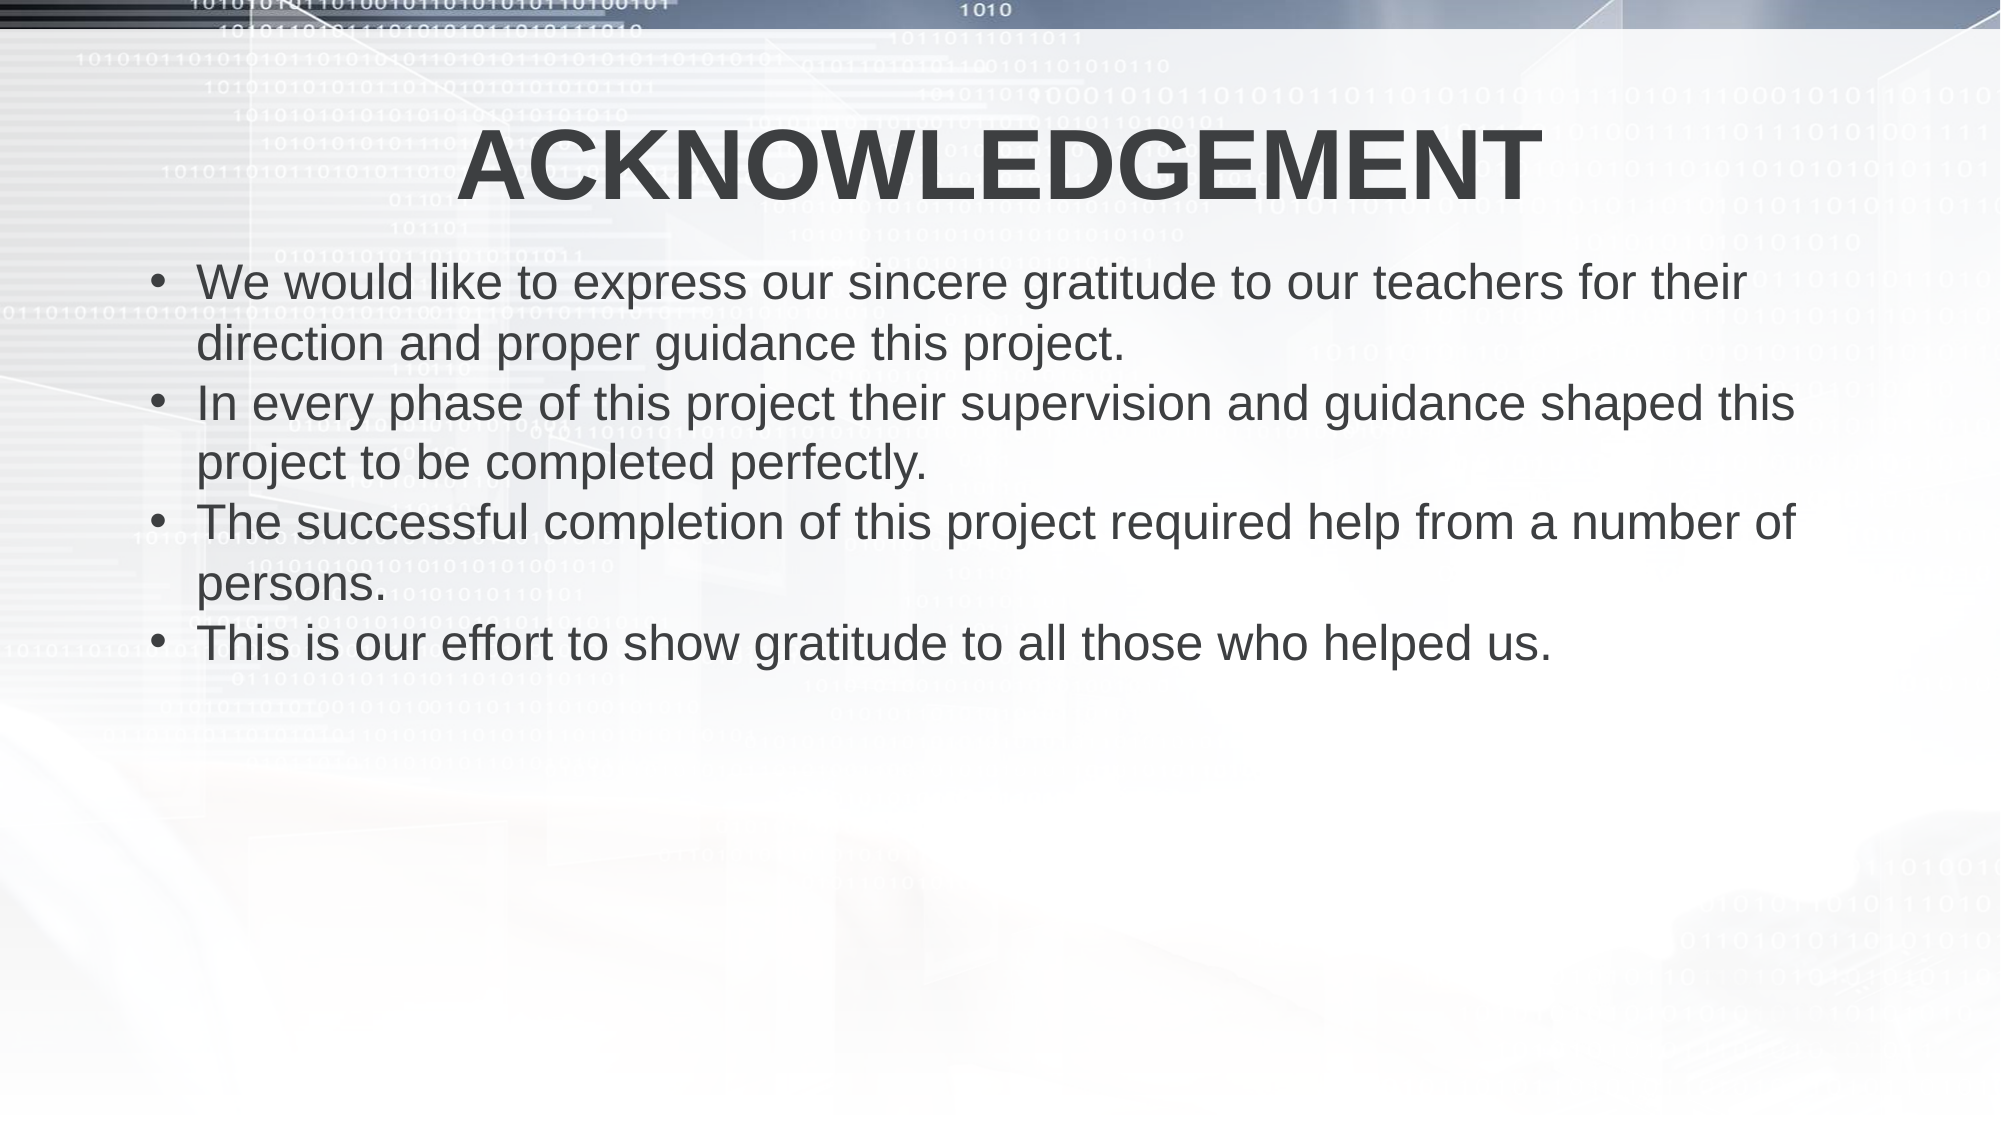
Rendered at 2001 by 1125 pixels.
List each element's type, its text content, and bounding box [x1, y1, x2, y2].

title ACKNOWLEDGEMENT [194, 0, 1806, 229]
picture [0, 0, 2001, 1125]
text_box We would like to express our sincere gratitude to our teachers for their direction and proper guidance this project. In every phase of this project their supervision and guidance shaped this project to be completed perfectly. The successful completion of this project required help from a number of persons. This is our effort to show gratitude to all those who helped us. [134, 242, 1870, 798]
